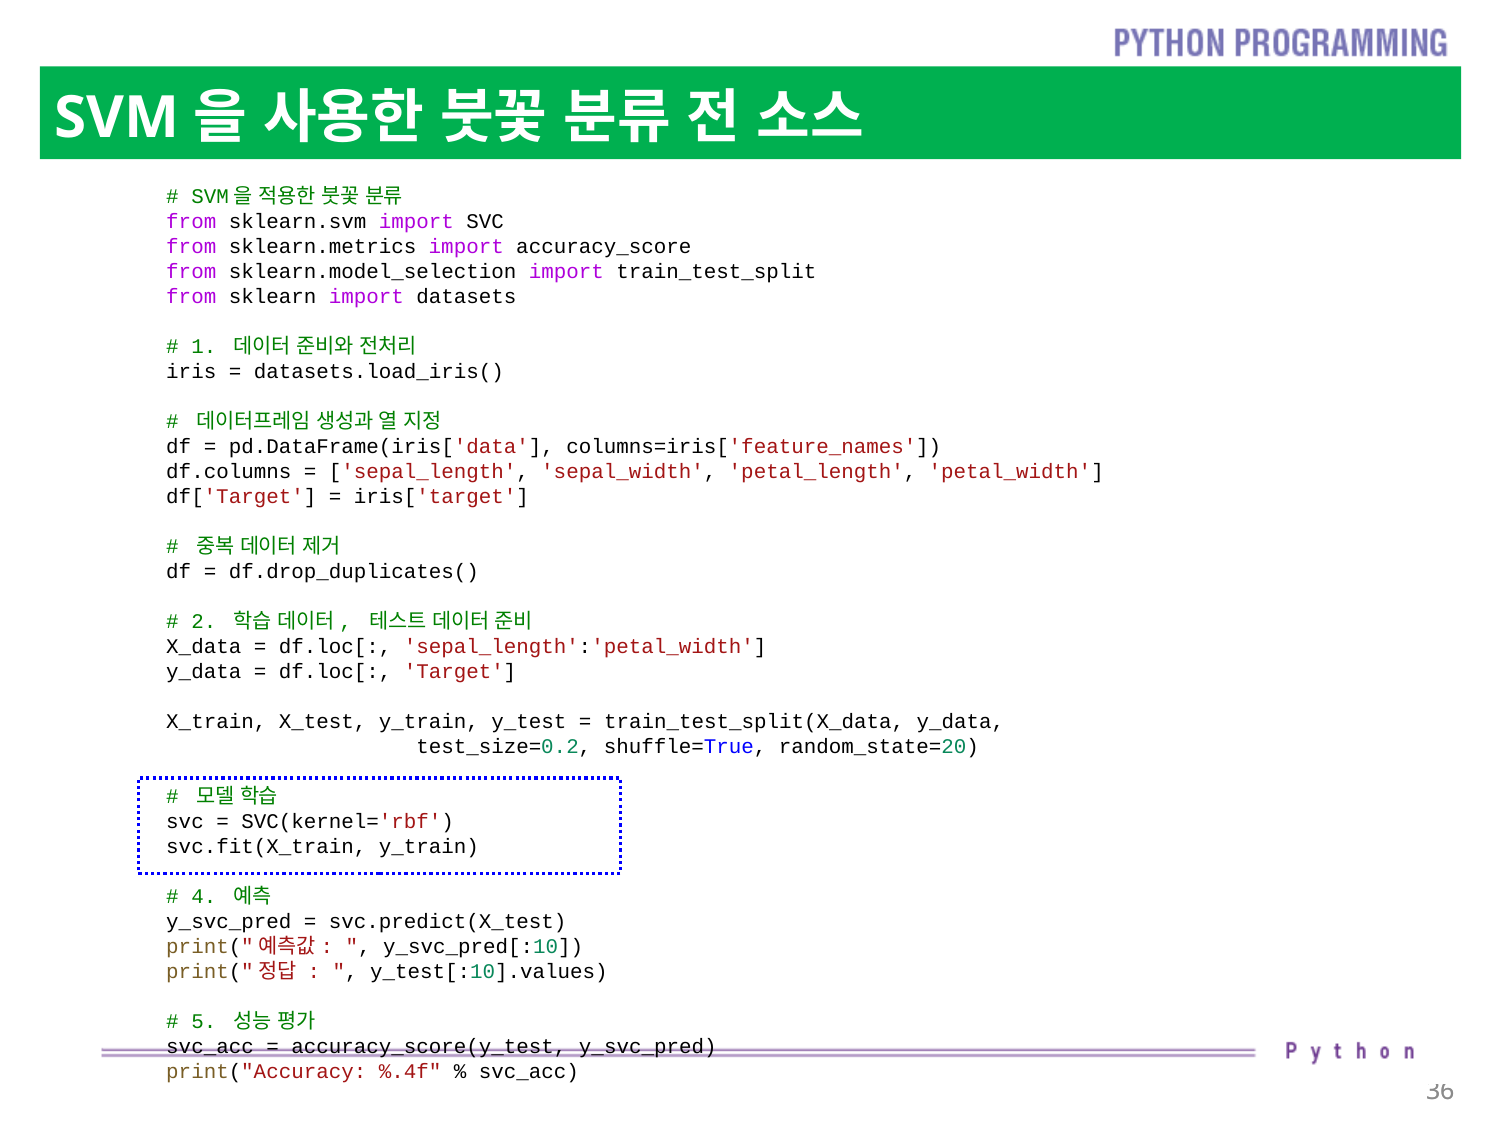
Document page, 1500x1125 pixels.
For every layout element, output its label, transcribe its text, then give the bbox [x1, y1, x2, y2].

title SVM을 사용한 붓꽃 분류 전 소스 [39, 76, 1444, 152]
slide_number 36 [1119, 1071, 1470, 1112]
picture [18, 1020, 151, 1084]
picture [1106, 13, 1462, 66]
text_box [136, 776, 623, 876]
picture [1398, 1020, 1483, 1084]
text_box # SVM을 적용한 붓꽃 분류 from sklearn.svm import SVC from sklearn.metrics import accuracy_score from sklearn.model_selection import train_test_split from sklearn import datasets # 1. 데이터 준비와 전처리 iris = datasets.load_iris() # 데이터프레임 생성과 열 지정 df = pd.DataFrame(iris['data'], columns=iris['feature_names']) df.columns = ['sepal_length', 'sepal_width', 'petal_length', 'petal_width'] df['Target'] = iris['target'] # 중복 데이터 제거 df = df.drop_duplicates() # 2. 학습 데이터, 테스트 데이터 준비 X_data = df.loc[:, 'sepal_length':'petal_width'] y_data = df.loc[:, 'Target'] X_train, X_test, y_train, y_test = train_test_split(X_data, y_data, test_size=0.2, shuffle=True, random_state=20) # 모델 학습 svc = SVC(kernel='rbf') svc.fit(X_train, y_train) # 4. 예측 y_svc_pred = svc.predict(X_test) print("예측값: ", y_svc_pred[:10]) print("정답 : ", y_test[:10].values) # 5. 성능 평가 svc_acc = accuracy_score(y_test, y_svc_pred) print("Accuracy: %.4f" % svc_acc) [151, 175, 1398, 1090]
